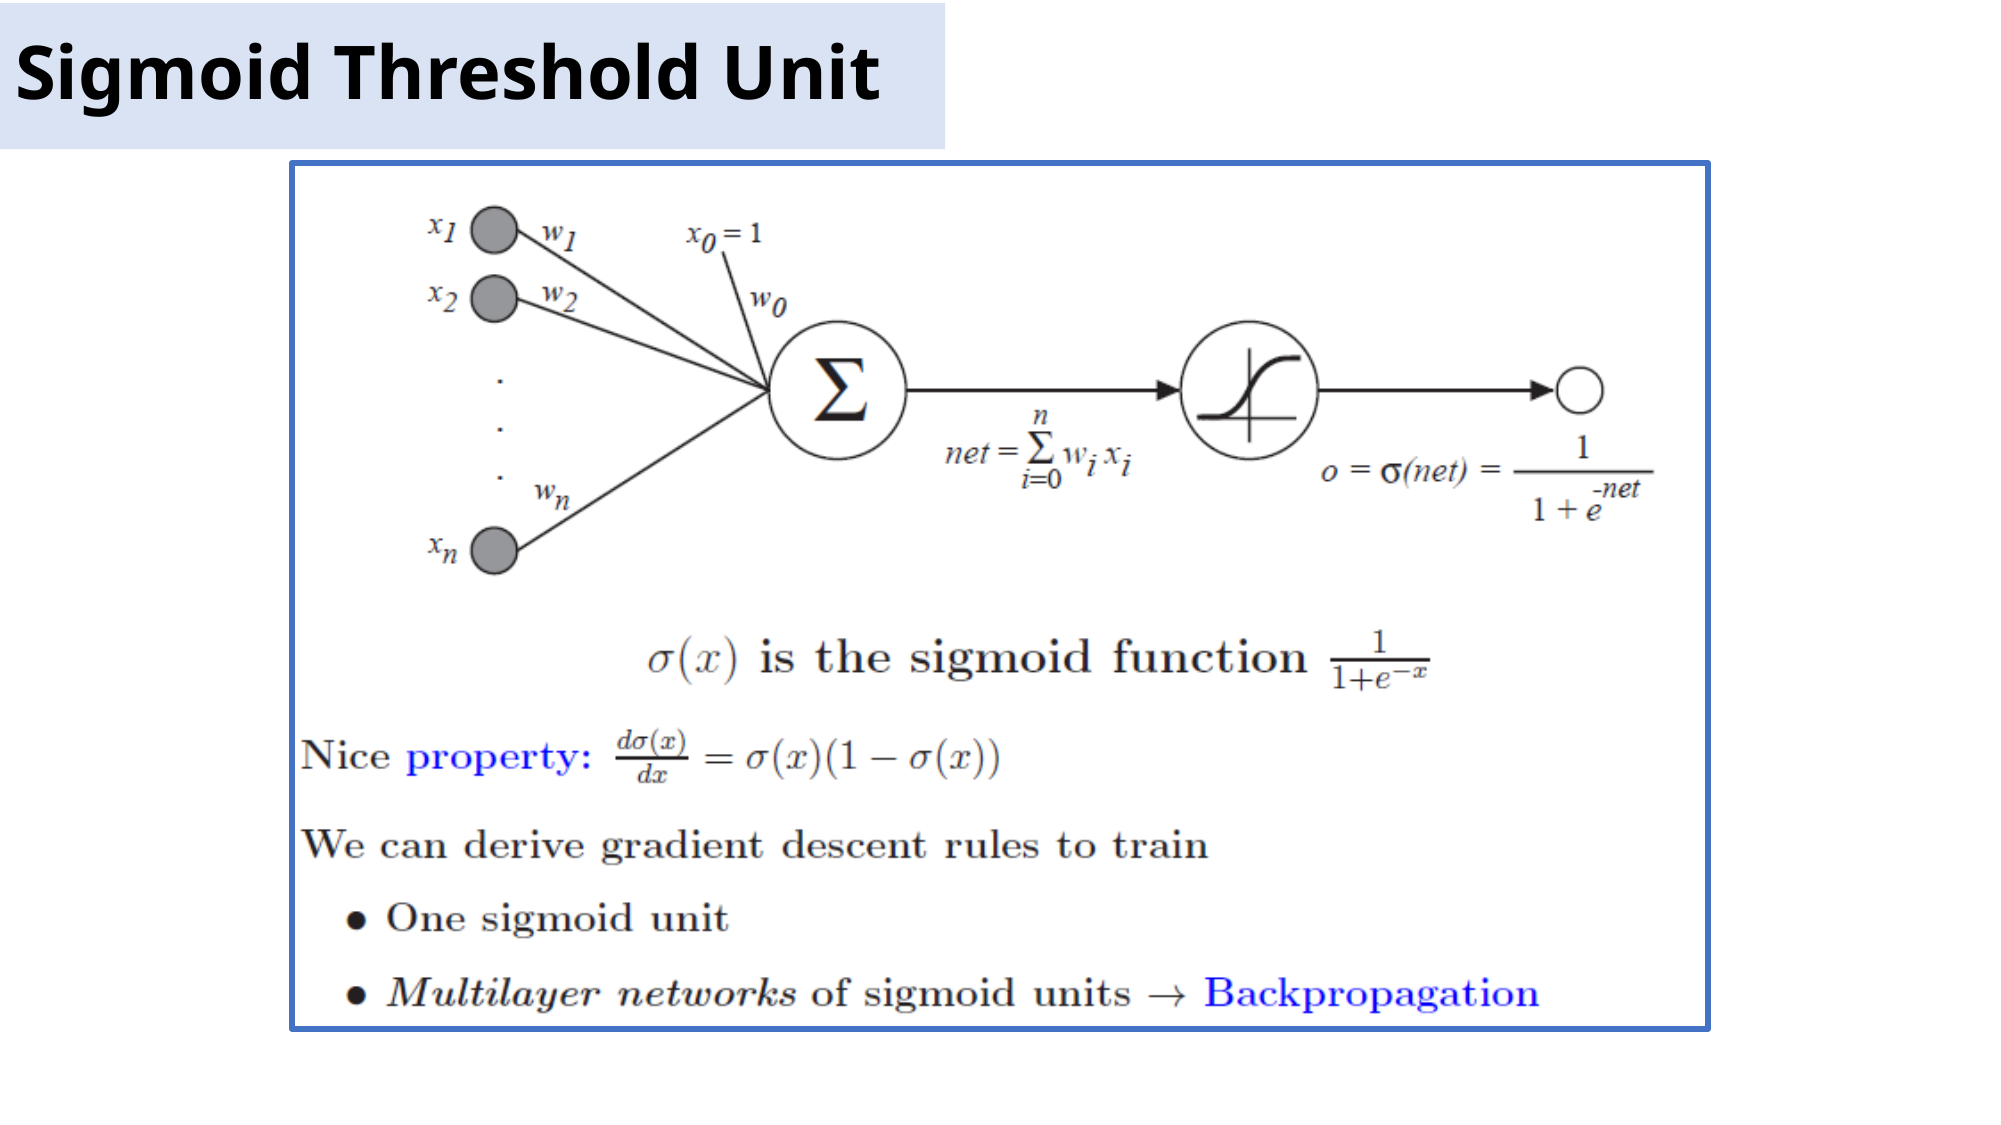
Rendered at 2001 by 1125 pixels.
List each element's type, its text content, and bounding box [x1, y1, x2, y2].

title Sigmoid Threshold Unit [0, 3, 946, 150]
picture [295, 165, 1705, 1026]
